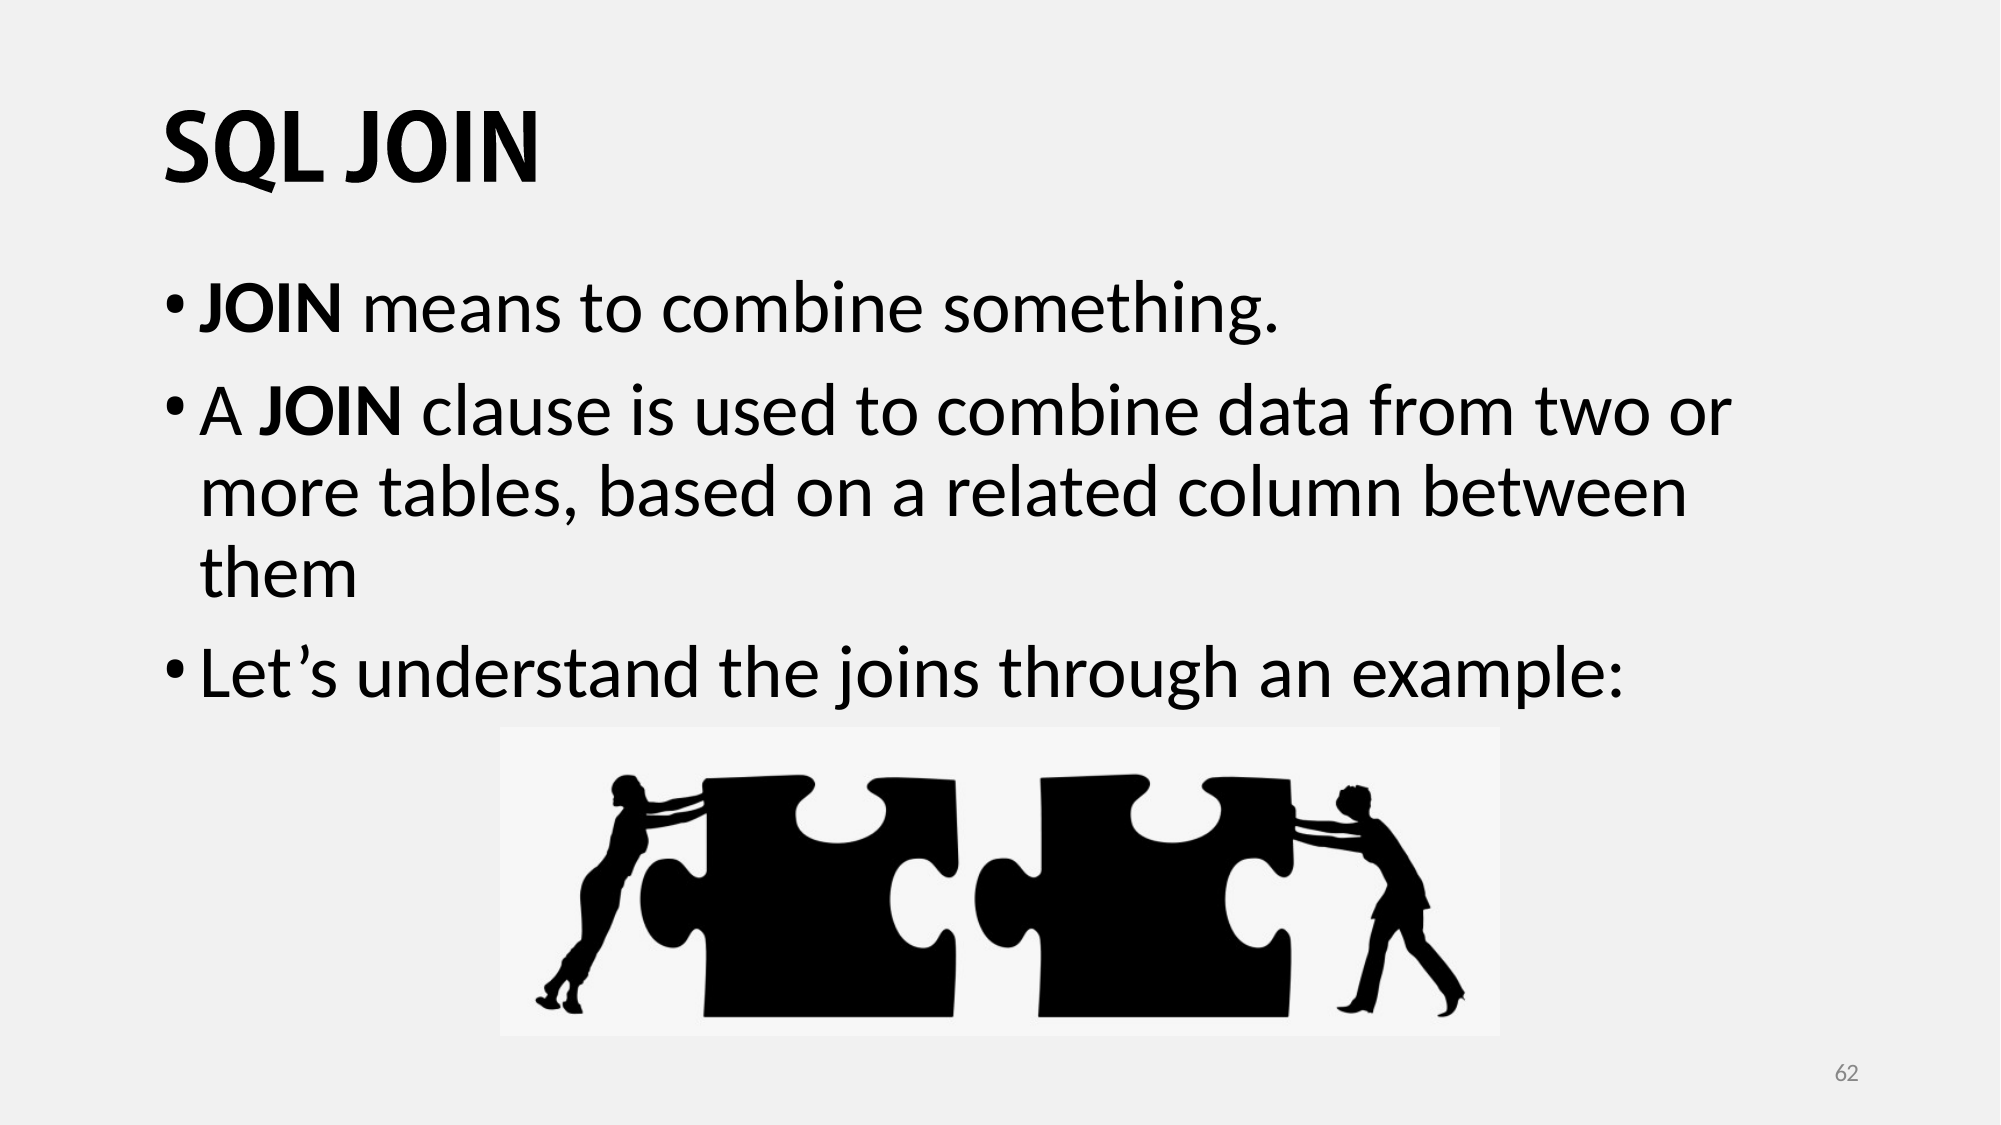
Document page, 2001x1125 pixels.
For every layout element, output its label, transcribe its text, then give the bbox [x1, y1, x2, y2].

picture [161, 92, 590, 209]
slide_number 62 [1802, 1060, 1863, 1088]
picture [499, 727, 1500, 1036]
text_box JOIN means to combine something. A JOIN clause is used to combine data from two or more tables, based on a related column between them Let’s understand the joins through an example: [159, 243, 1735, 713]
